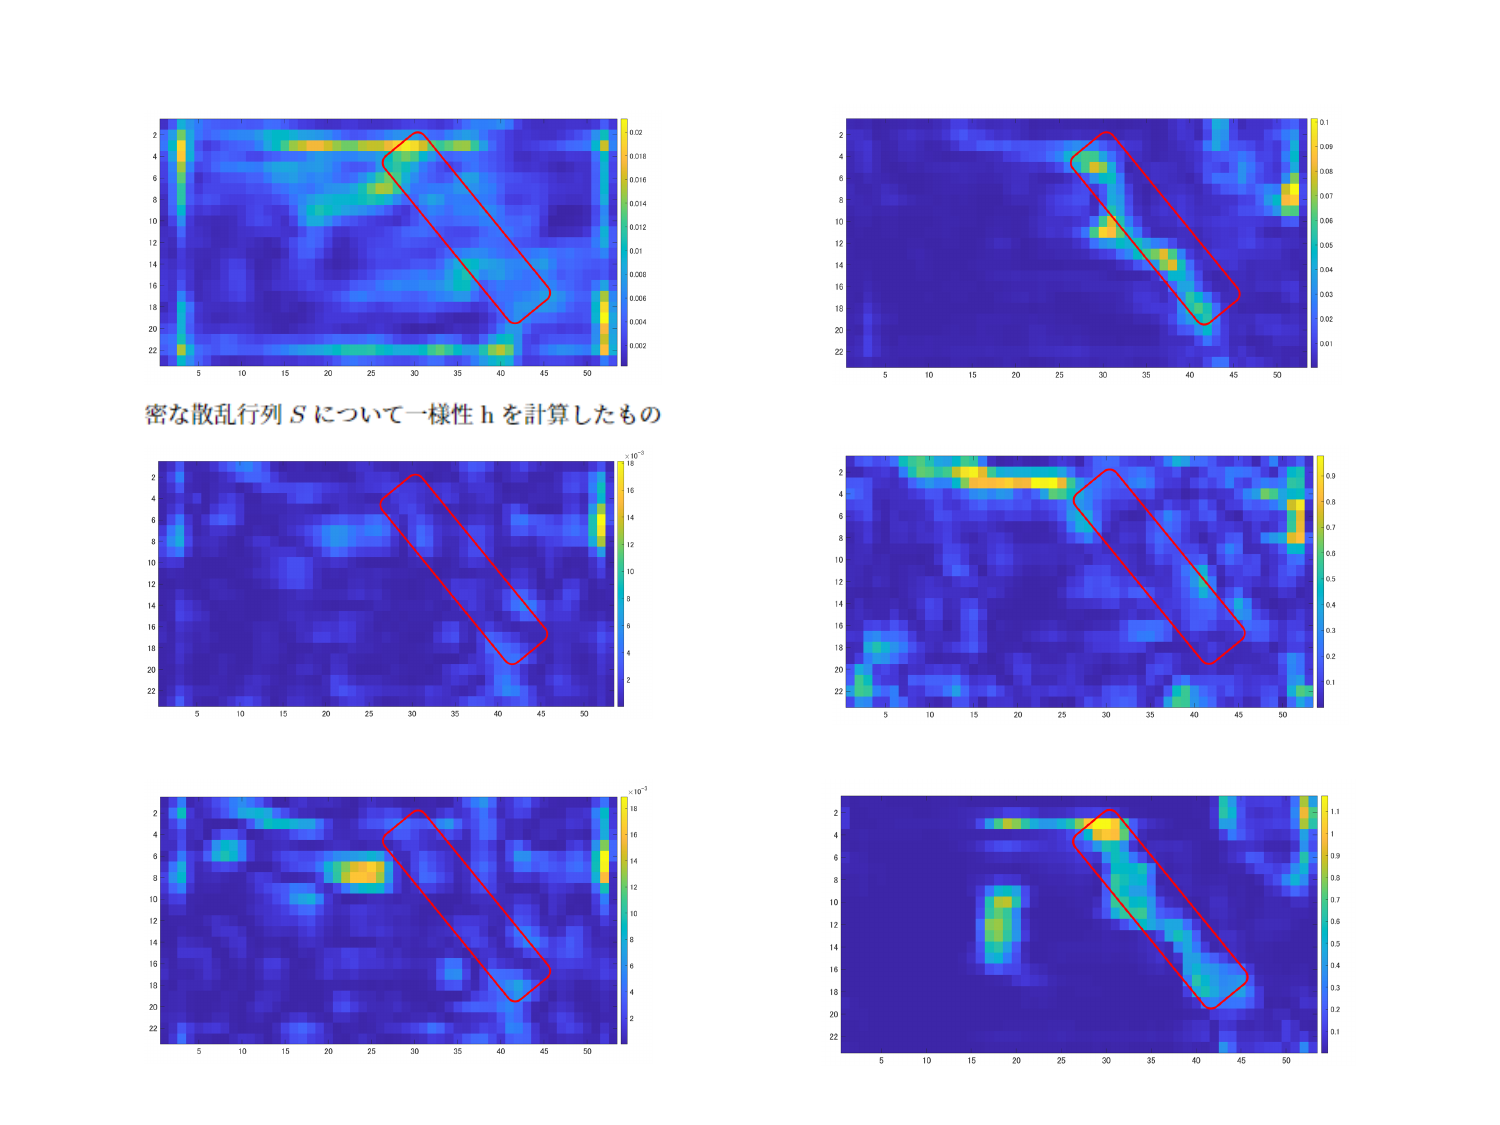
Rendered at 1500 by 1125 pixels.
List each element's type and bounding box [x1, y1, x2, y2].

picture [144, 393, 671, 436]
picture [144, 779, 653, 1064]
picture [144, 110, 662, 385]
picture [832, 104, 1342, 385]
picture [144, 445, 653, 719]
picture [832, 445, 1349, 725]
picture [821, 779, 1356, 1066]
